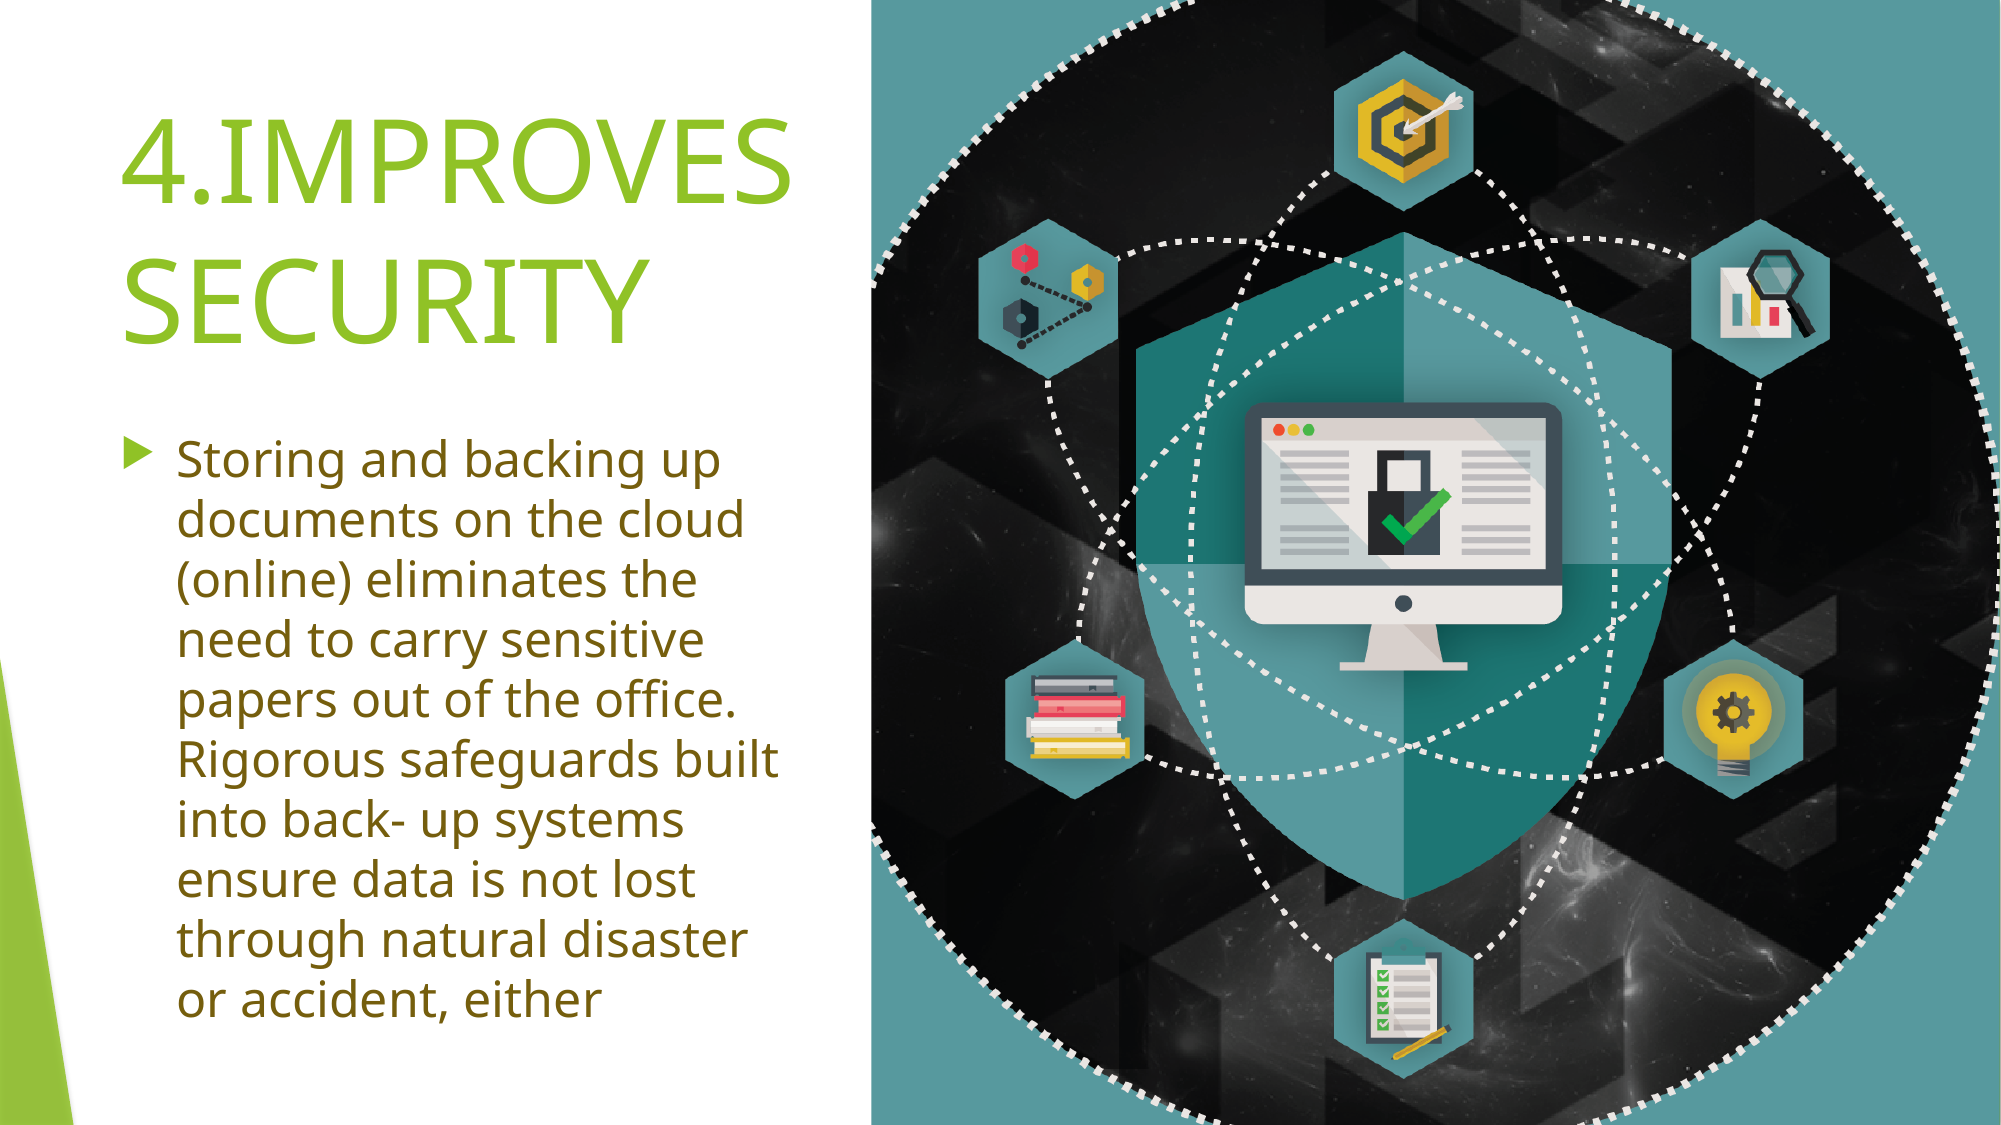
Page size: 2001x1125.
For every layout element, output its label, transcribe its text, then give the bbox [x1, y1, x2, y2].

list Storing and backing up documents on the cloud (online) eliminates the need to carry sensitive papers out of the office. Rigorous safeguards built into back- up systems ensure data is not lost through natural disaster or accident, either [105, 420, 802, 965]
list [870, 0, 2000, 1125]
title 4.IMPROVES SECURITY [105, 53, 822, 375]
